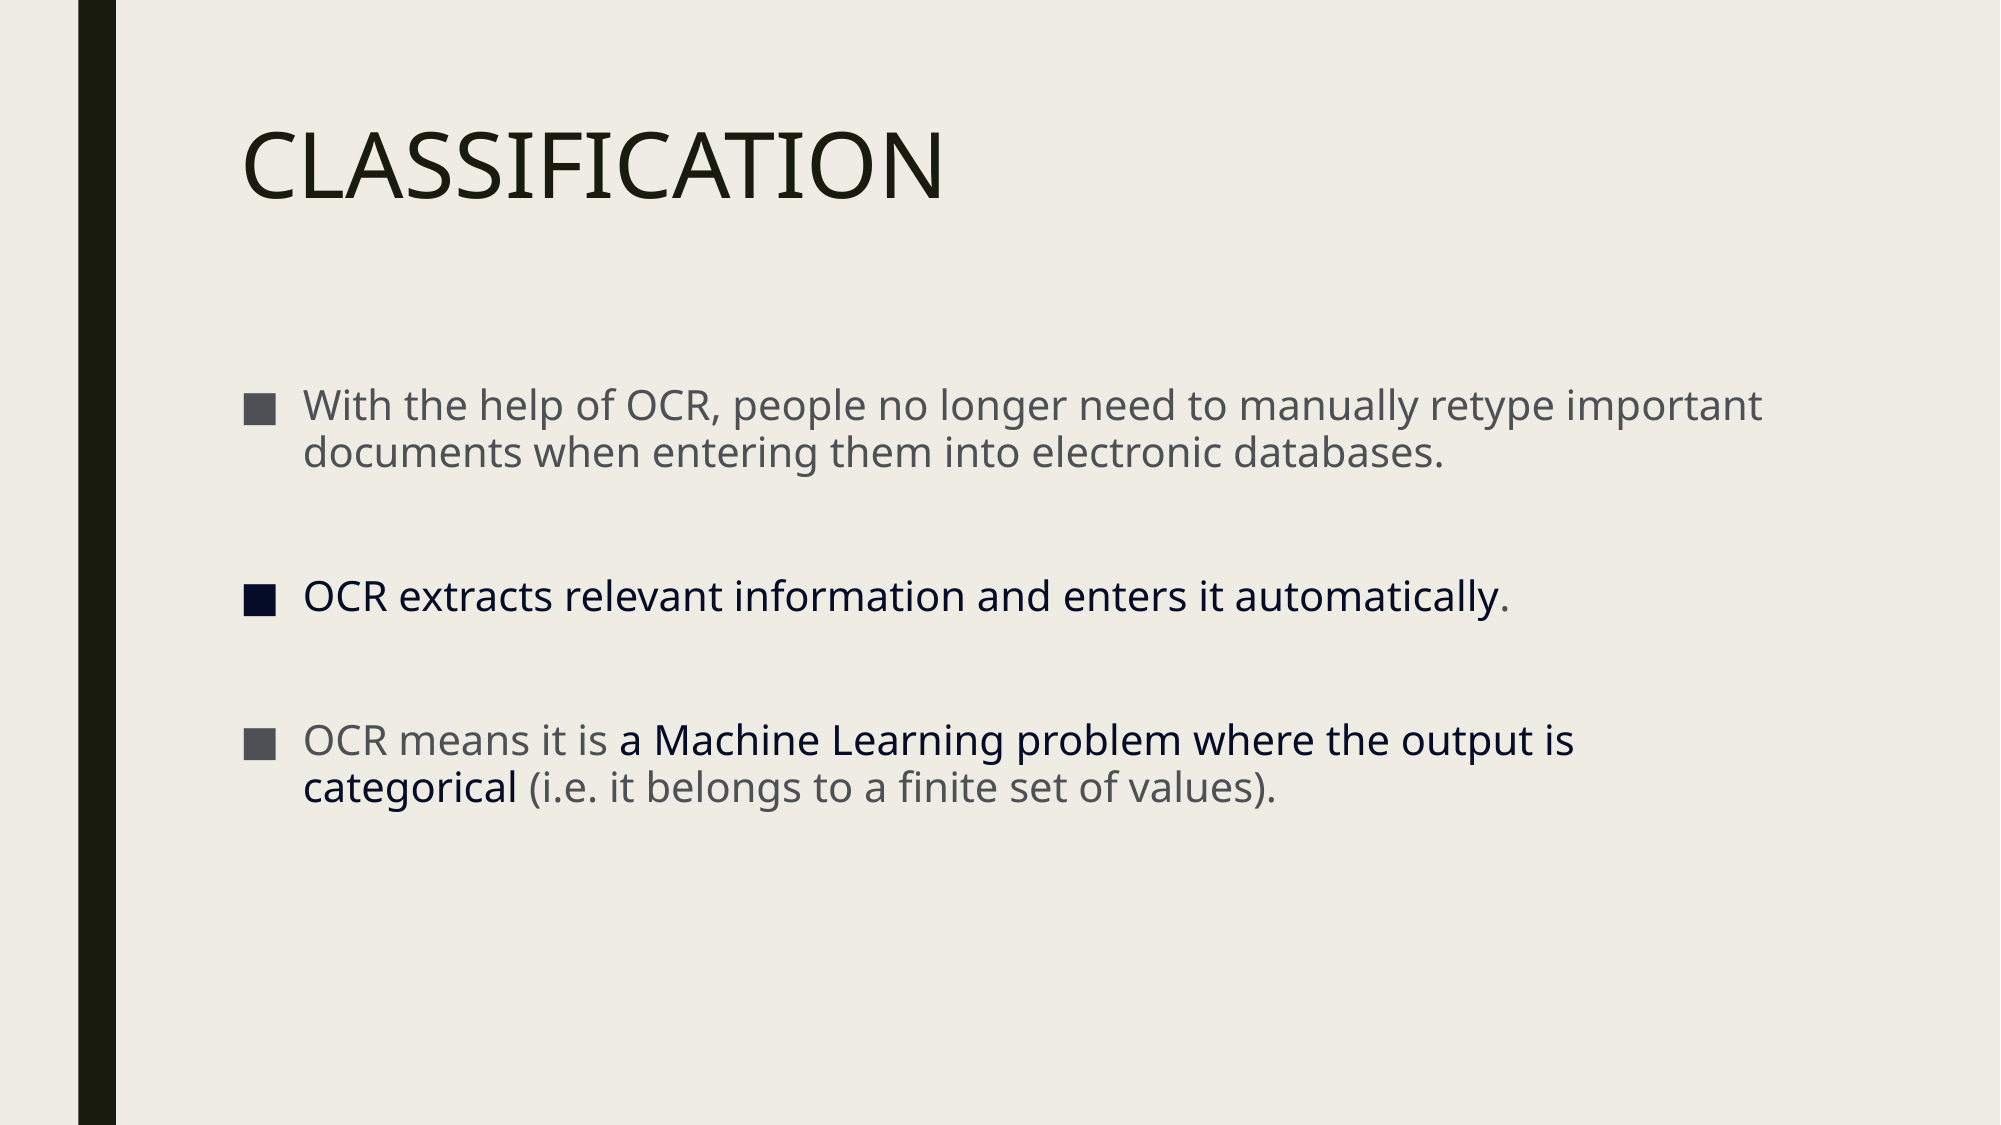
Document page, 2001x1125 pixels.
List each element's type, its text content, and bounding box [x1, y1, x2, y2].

title CLASSIFICATION [225, 112, 1800, 357]
list With the help of OCR, people no longer need to manually retype important documents when entering them into electronic databases. OCR extracts relevant information and enters it automatically. OCR means it is a Machine Learning problem where the output is categorical (i.e. it belongs to a finite set of values). [225, 375, 1800, 963]
